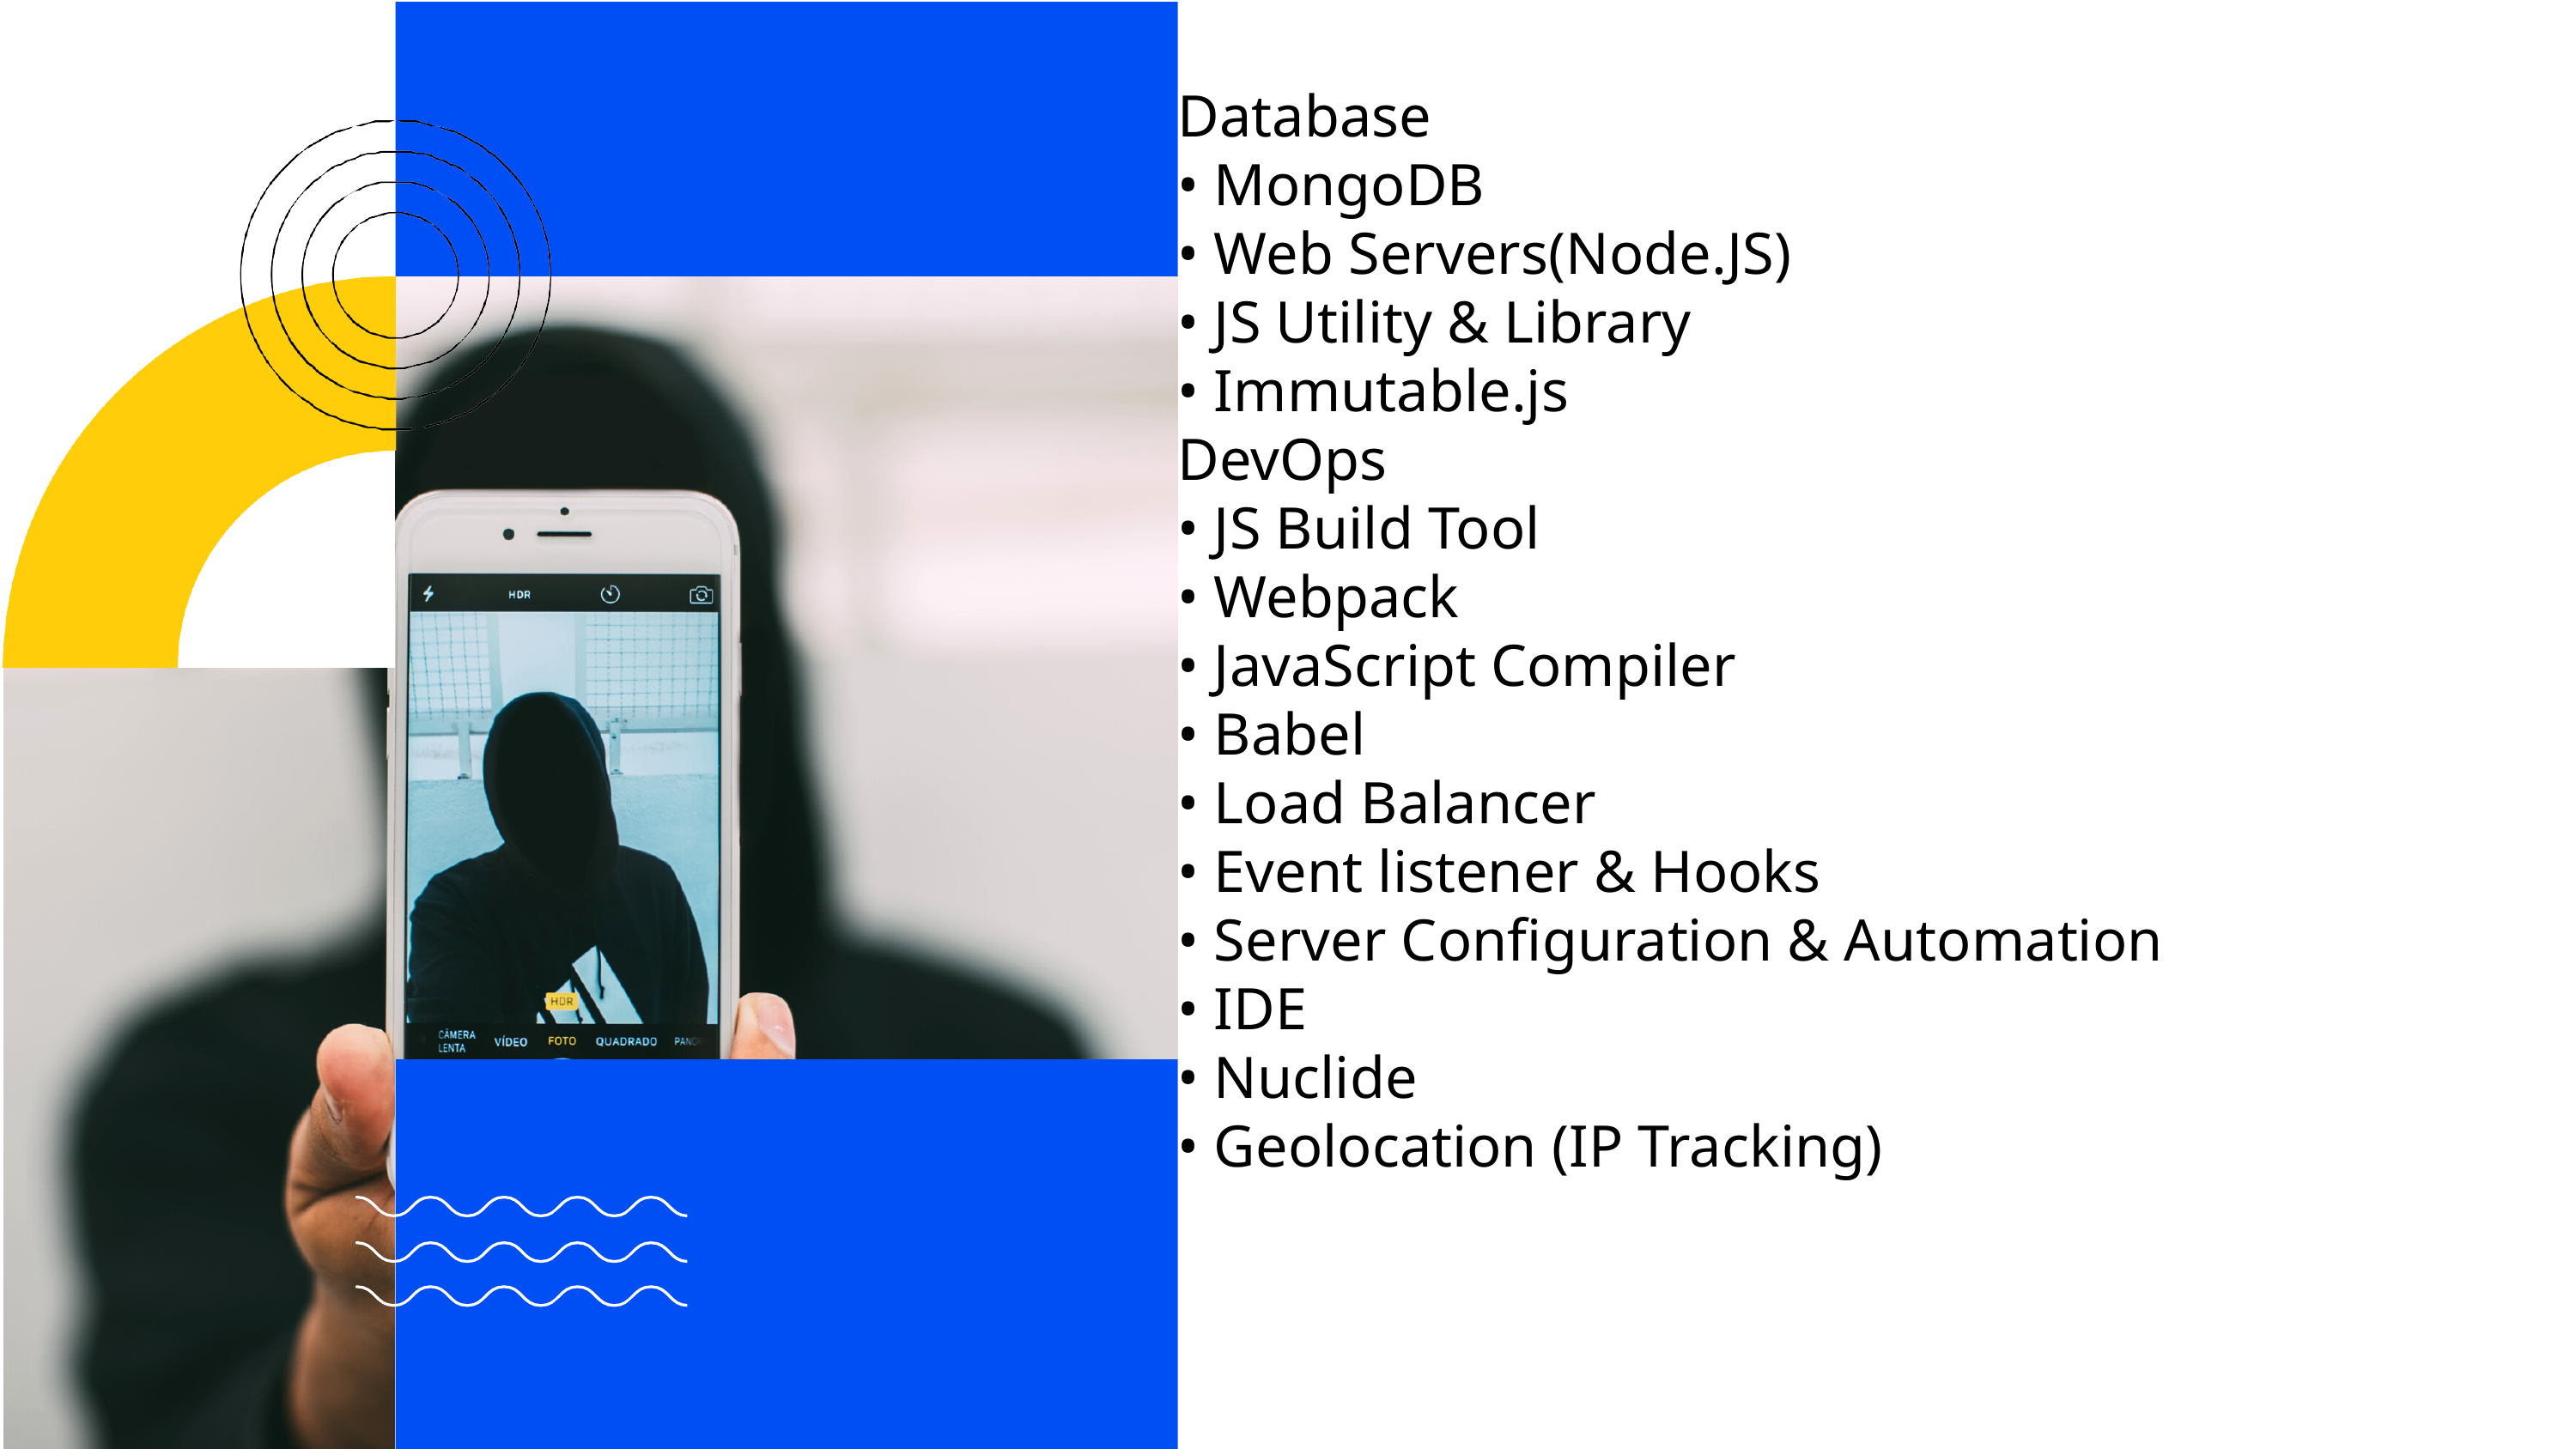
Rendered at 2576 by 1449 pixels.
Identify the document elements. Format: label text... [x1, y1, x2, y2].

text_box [3, 1, 1178, 1449]
subtitle Database • MongoDB • Web Servers(Node.JS) • JS Utility & Library • Immutable.js DevOps • JS Build Tool • Webpack • JavaScript Compiler • Babel • Load Balancer • Event listener & Hooks • Server Configuration & Automation • IDE • Nuclide • Geolocation (IP Tracking) [1182, 11, 2563, 1269]
